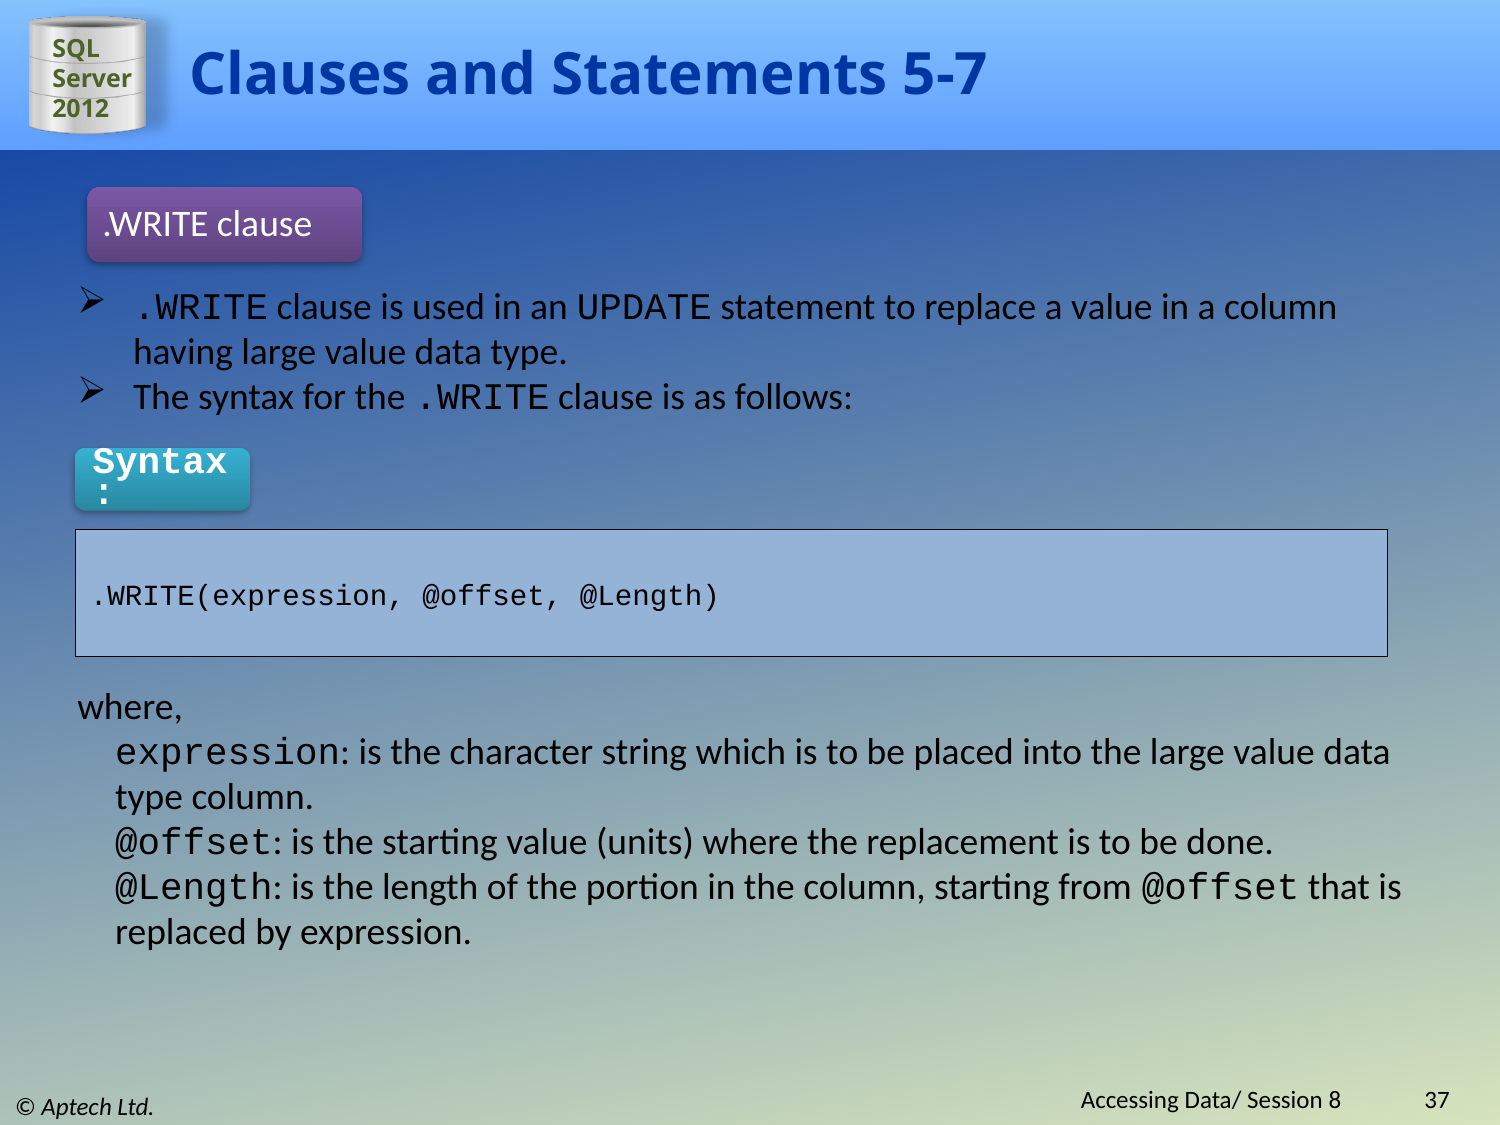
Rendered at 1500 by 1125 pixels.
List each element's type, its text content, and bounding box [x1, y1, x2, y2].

text_box .WRITE clause is used in an UPDATE statement to replace a value in a column having large value data type. The syntax for the .WRITE clause is as follows: [62, 274, 1438, 425]
text_box Syntax: [75, 448, 250, 511]
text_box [87, 186, 363, 263]
slide_number 37 [1363, 1084, 1465, 1113]
text_box .WRITE(expression, @offset, @Length) [75, 529, 1388, 657]
text_box where, expression: is the character string which is to be placed into the large value data type column. @offset: is the starting value (units) where the replacement is to be done. @Length: is the length of the portion in the column, starting from @offset that is replaced by expression. [62, 674, 1450, 960]
footer Accessing Data/ Session 8 [375, 1084, 1363, 1113]
title Clauses and Statements 5-7 [174, 37, 1426, 106]
picture [24, 0, 150, 150]
